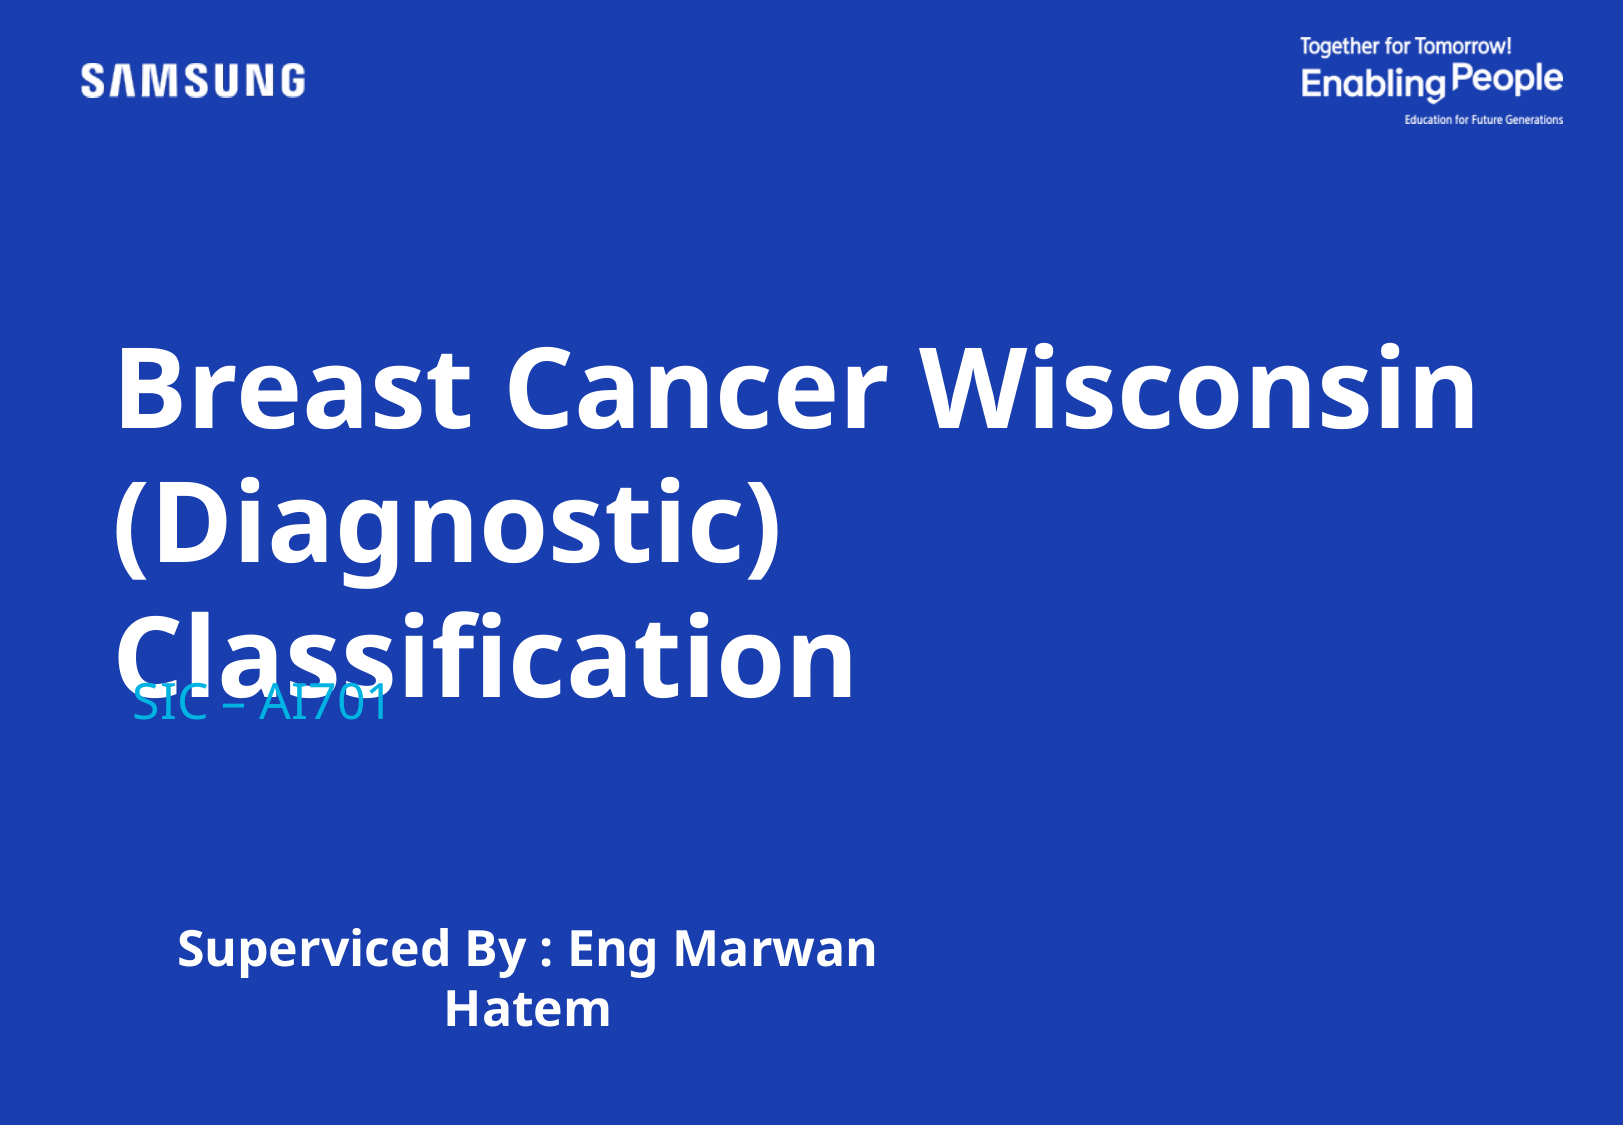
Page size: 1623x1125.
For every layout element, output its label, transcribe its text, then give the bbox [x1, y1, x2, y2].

text_box SIC – AI701 [132, 669, 1125, 730]
text_box [1300, 37, 1563, 124]
text_box Breast Cancer Wisconsin (Diagnostic) Classification [112, 316, 1529, 855]
text_box Superviced By : Eng Marwan Hatem [146, 916, 910, 1037]
text_box [81, 63, 305, 98]
